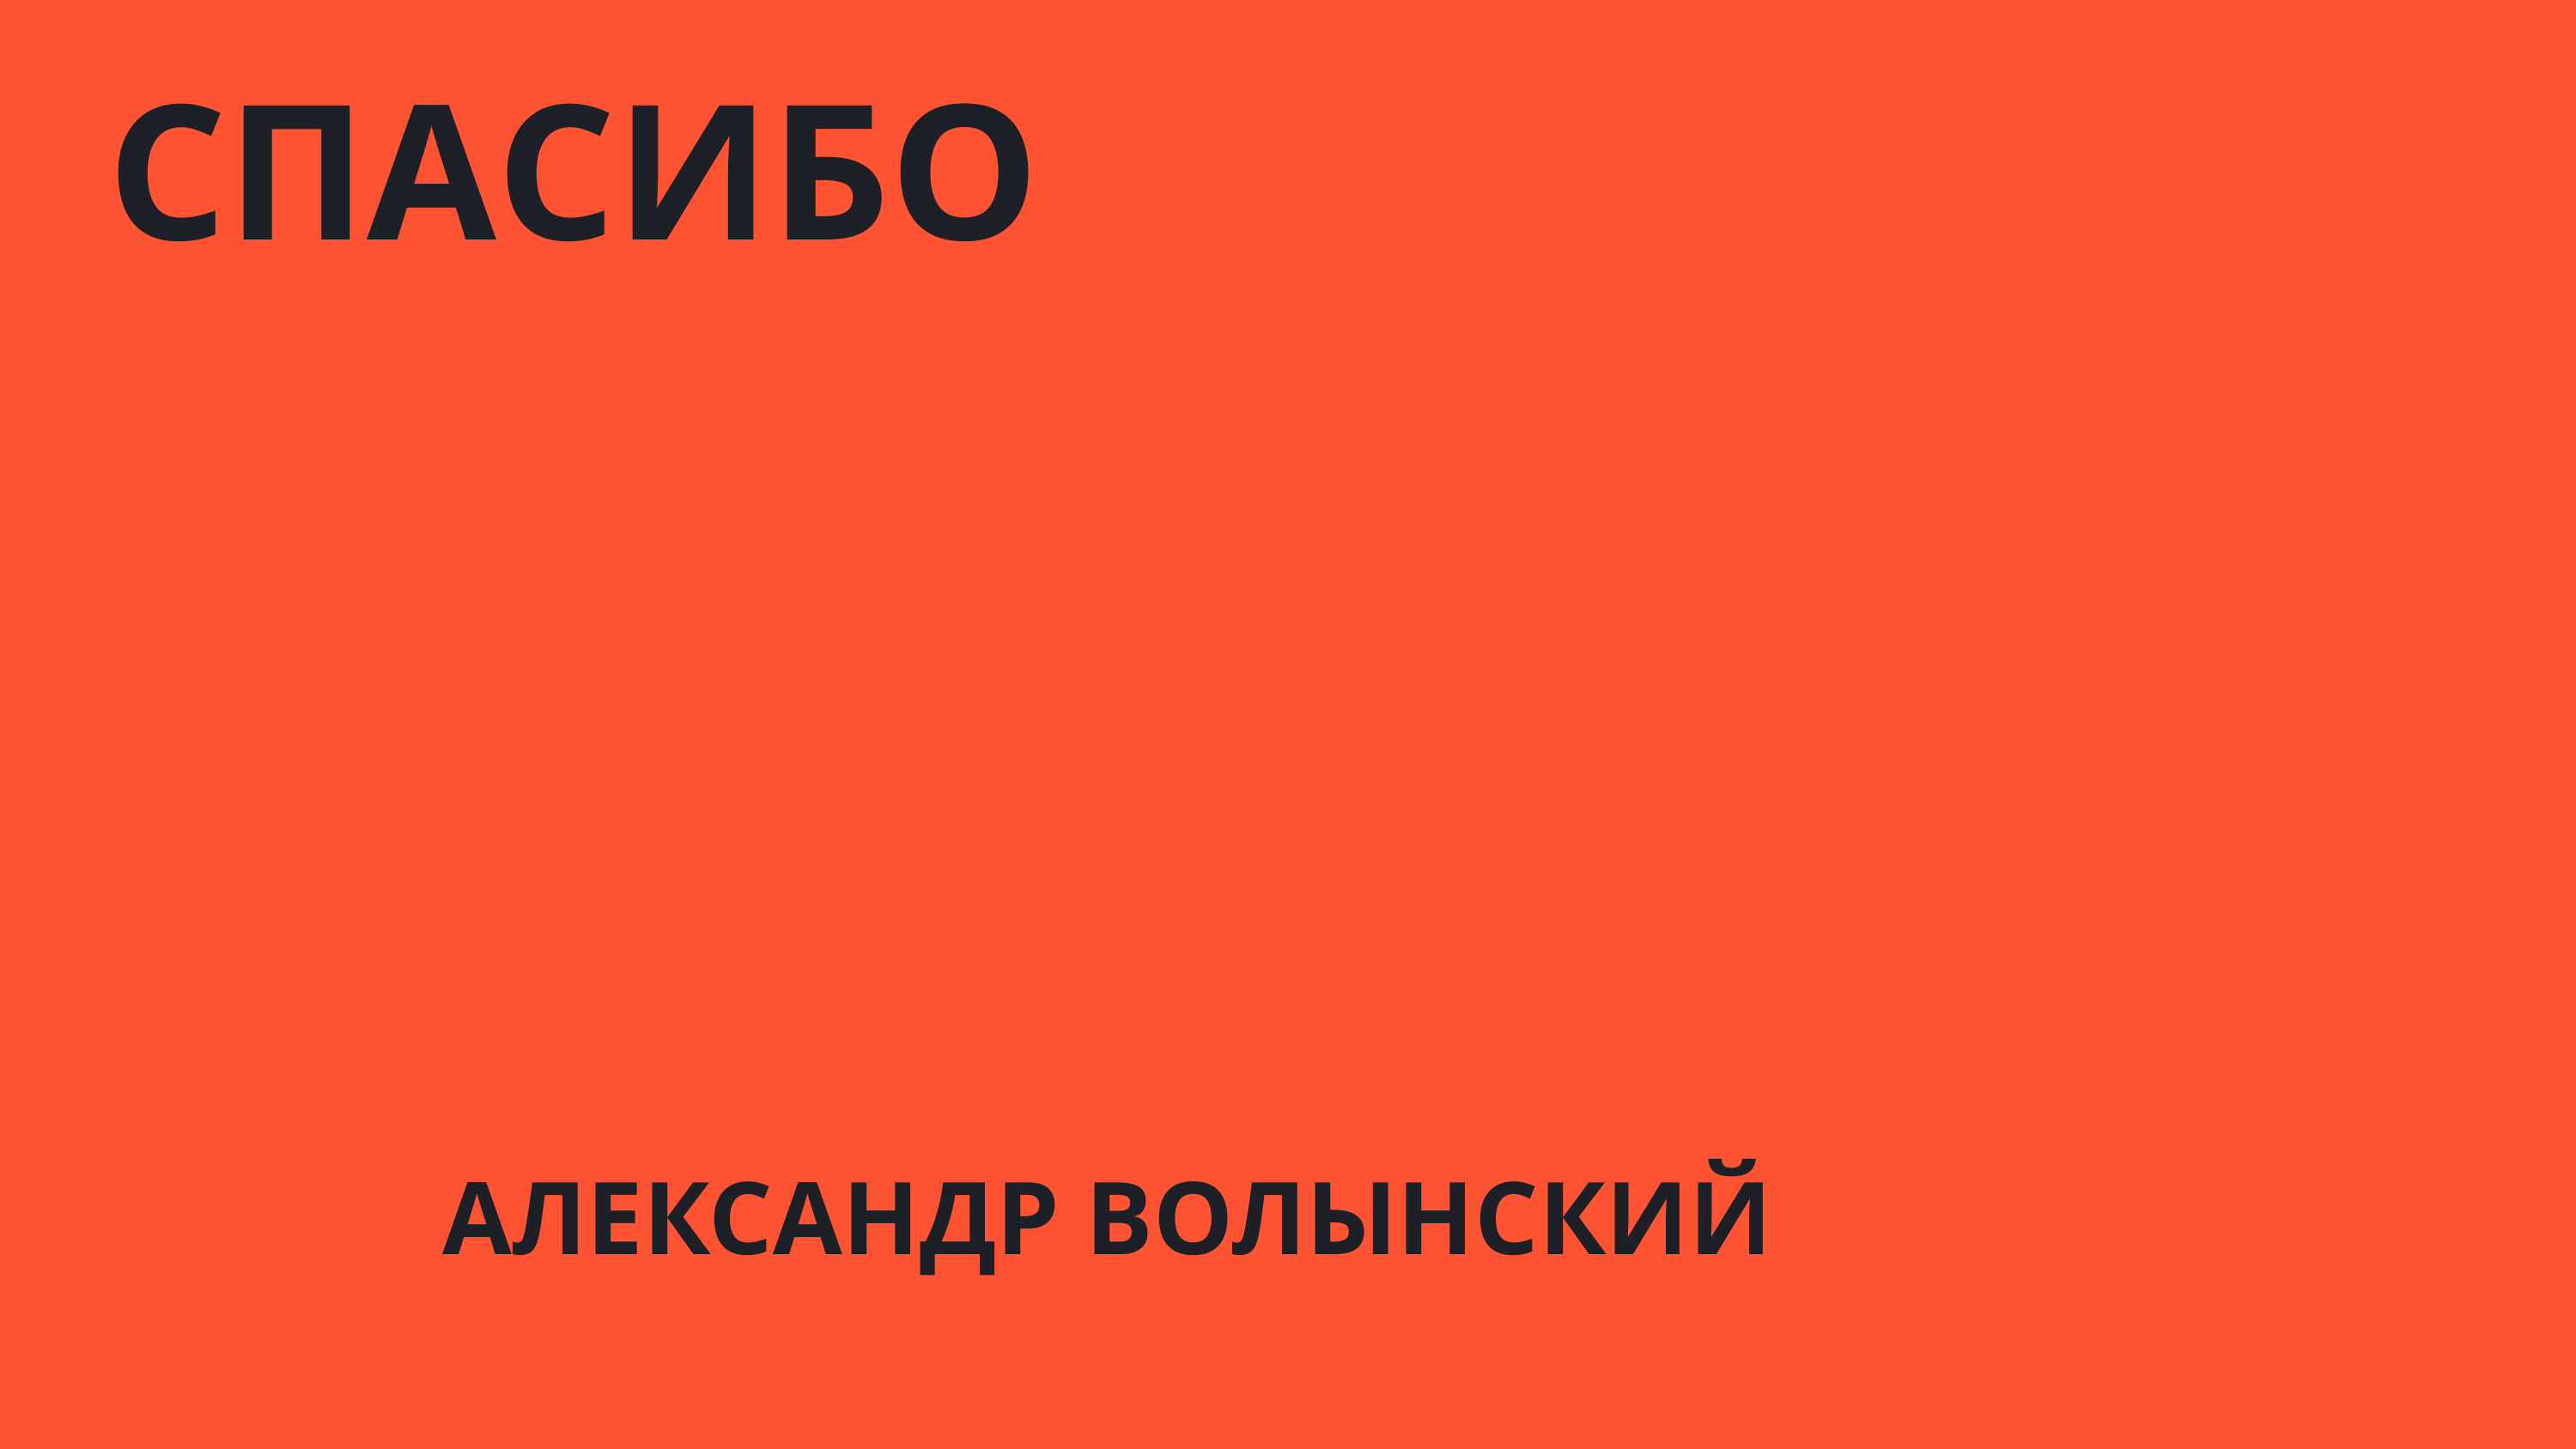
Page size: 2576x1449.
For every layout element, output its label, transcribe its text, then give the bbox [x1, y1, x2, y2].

list СПАСИБО [107, 80, 2415, 943]
list АЛЕКСАНДР ВОЛЫНСКИЙ [442, 1089, 2498, 1359]
